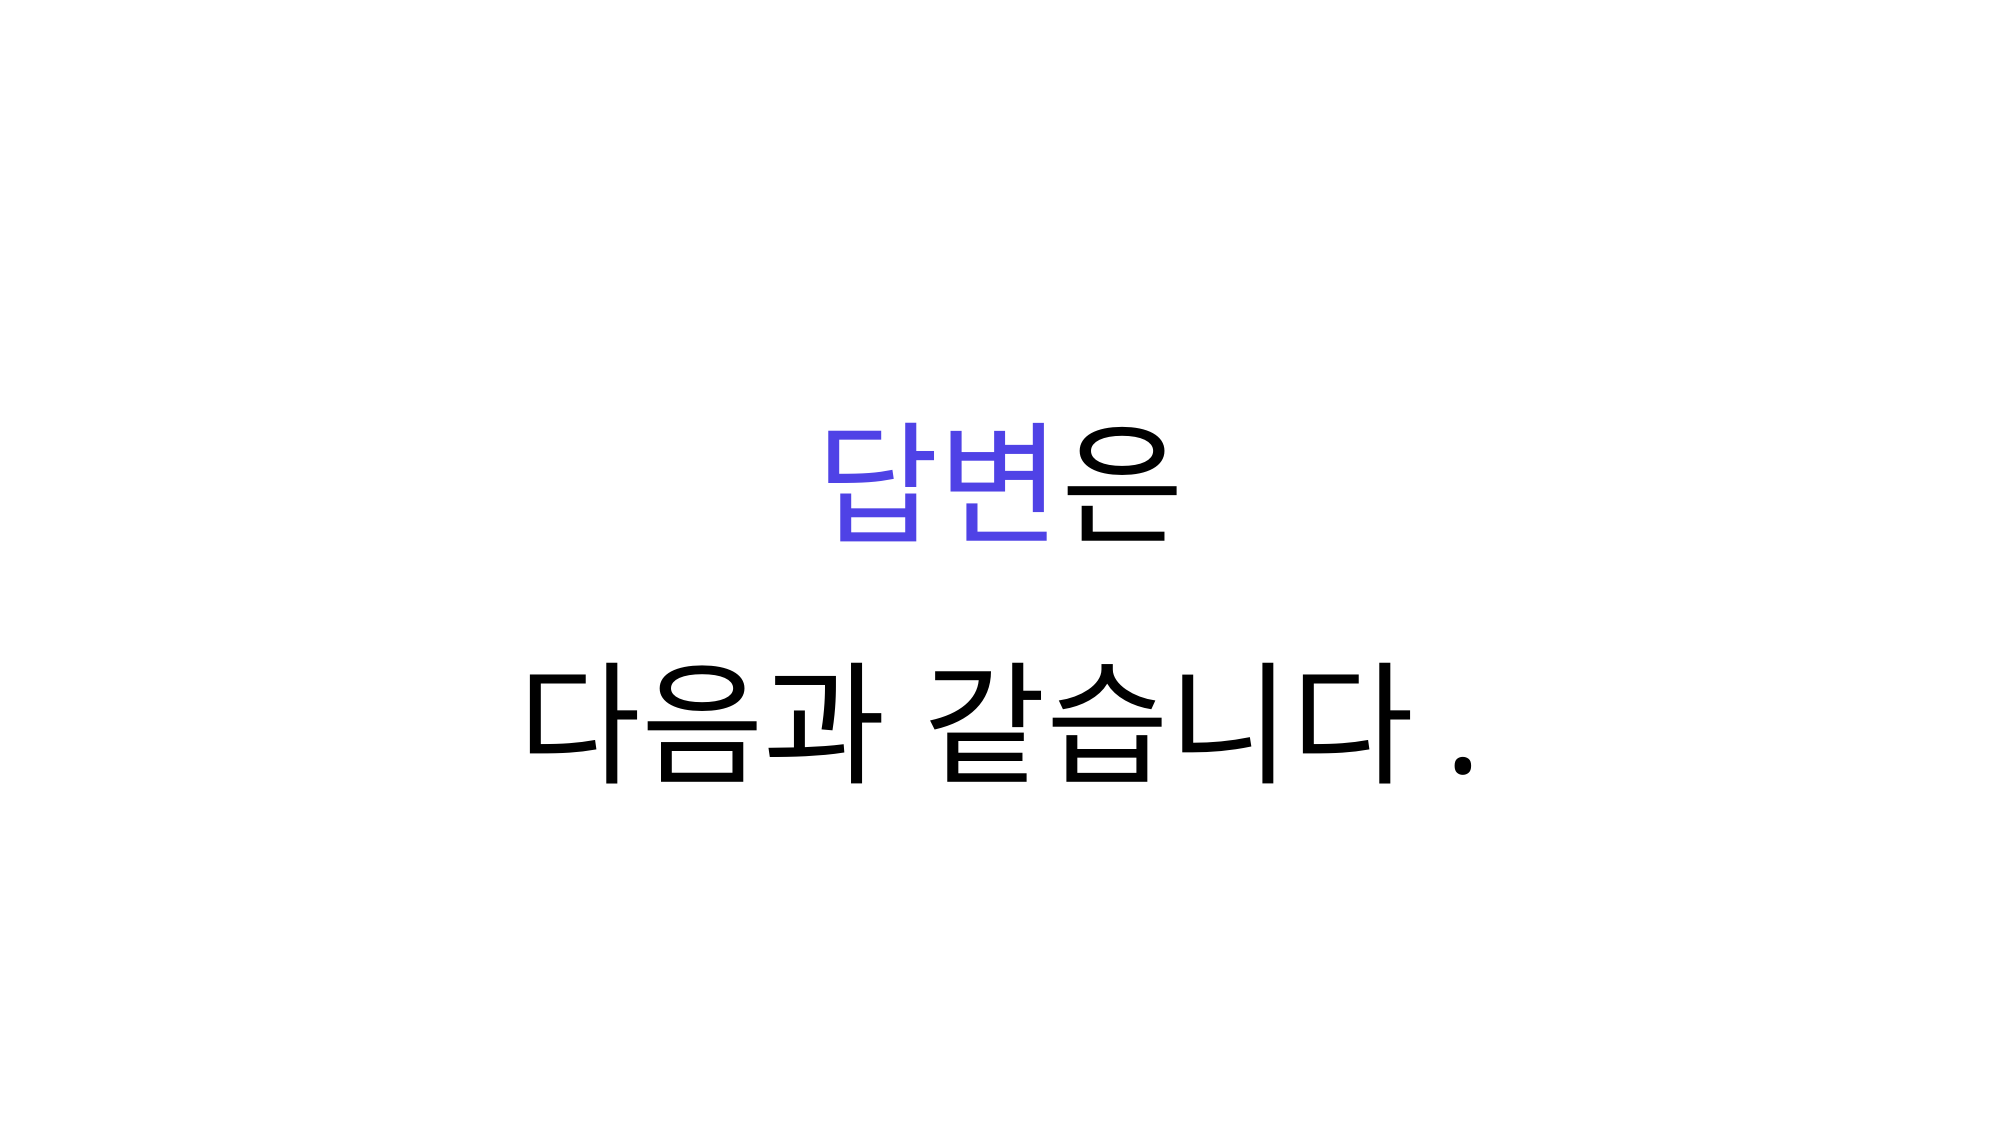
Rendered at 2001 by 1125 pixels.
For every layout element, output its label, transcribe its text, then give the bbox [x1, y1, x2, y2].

text_box 답변은 다음과 같습니다. [503, 312, 1497, 808]
